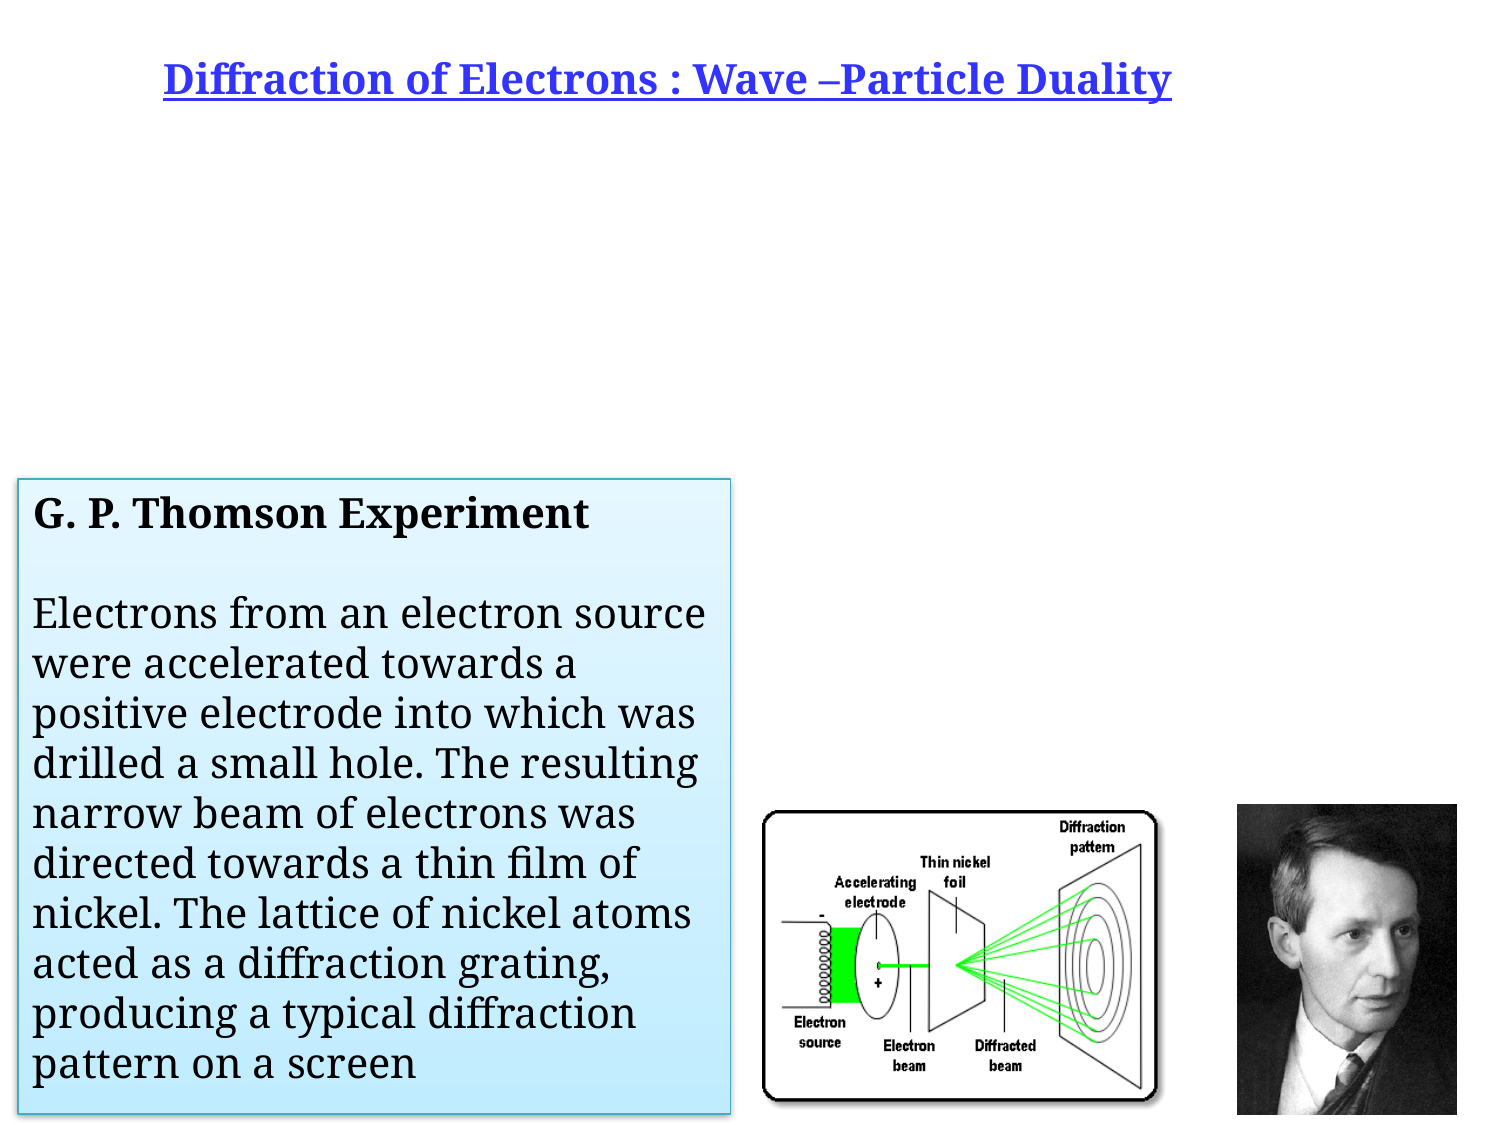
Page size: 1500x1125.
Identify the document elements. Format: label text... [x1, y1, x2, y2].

text_box Diffraction of Electrons : Wave –Particle Duality [148, 45, 1313, 111]
text_box G. P. Thomson Experiment Electrons from an electron source were accelerated towards a positive electrode into which was drilled a small hole. The resulting narrow beam of electrons was directed towards a thin film of nickel. The lattice of nickel atoms acted as a diffraction grating, producing a typical diffraction pattern on a screen [17, 478, 731, 1115]
picture [1237, 804, 1457, 1115]
picture [762, 810, 1166, 1110]
